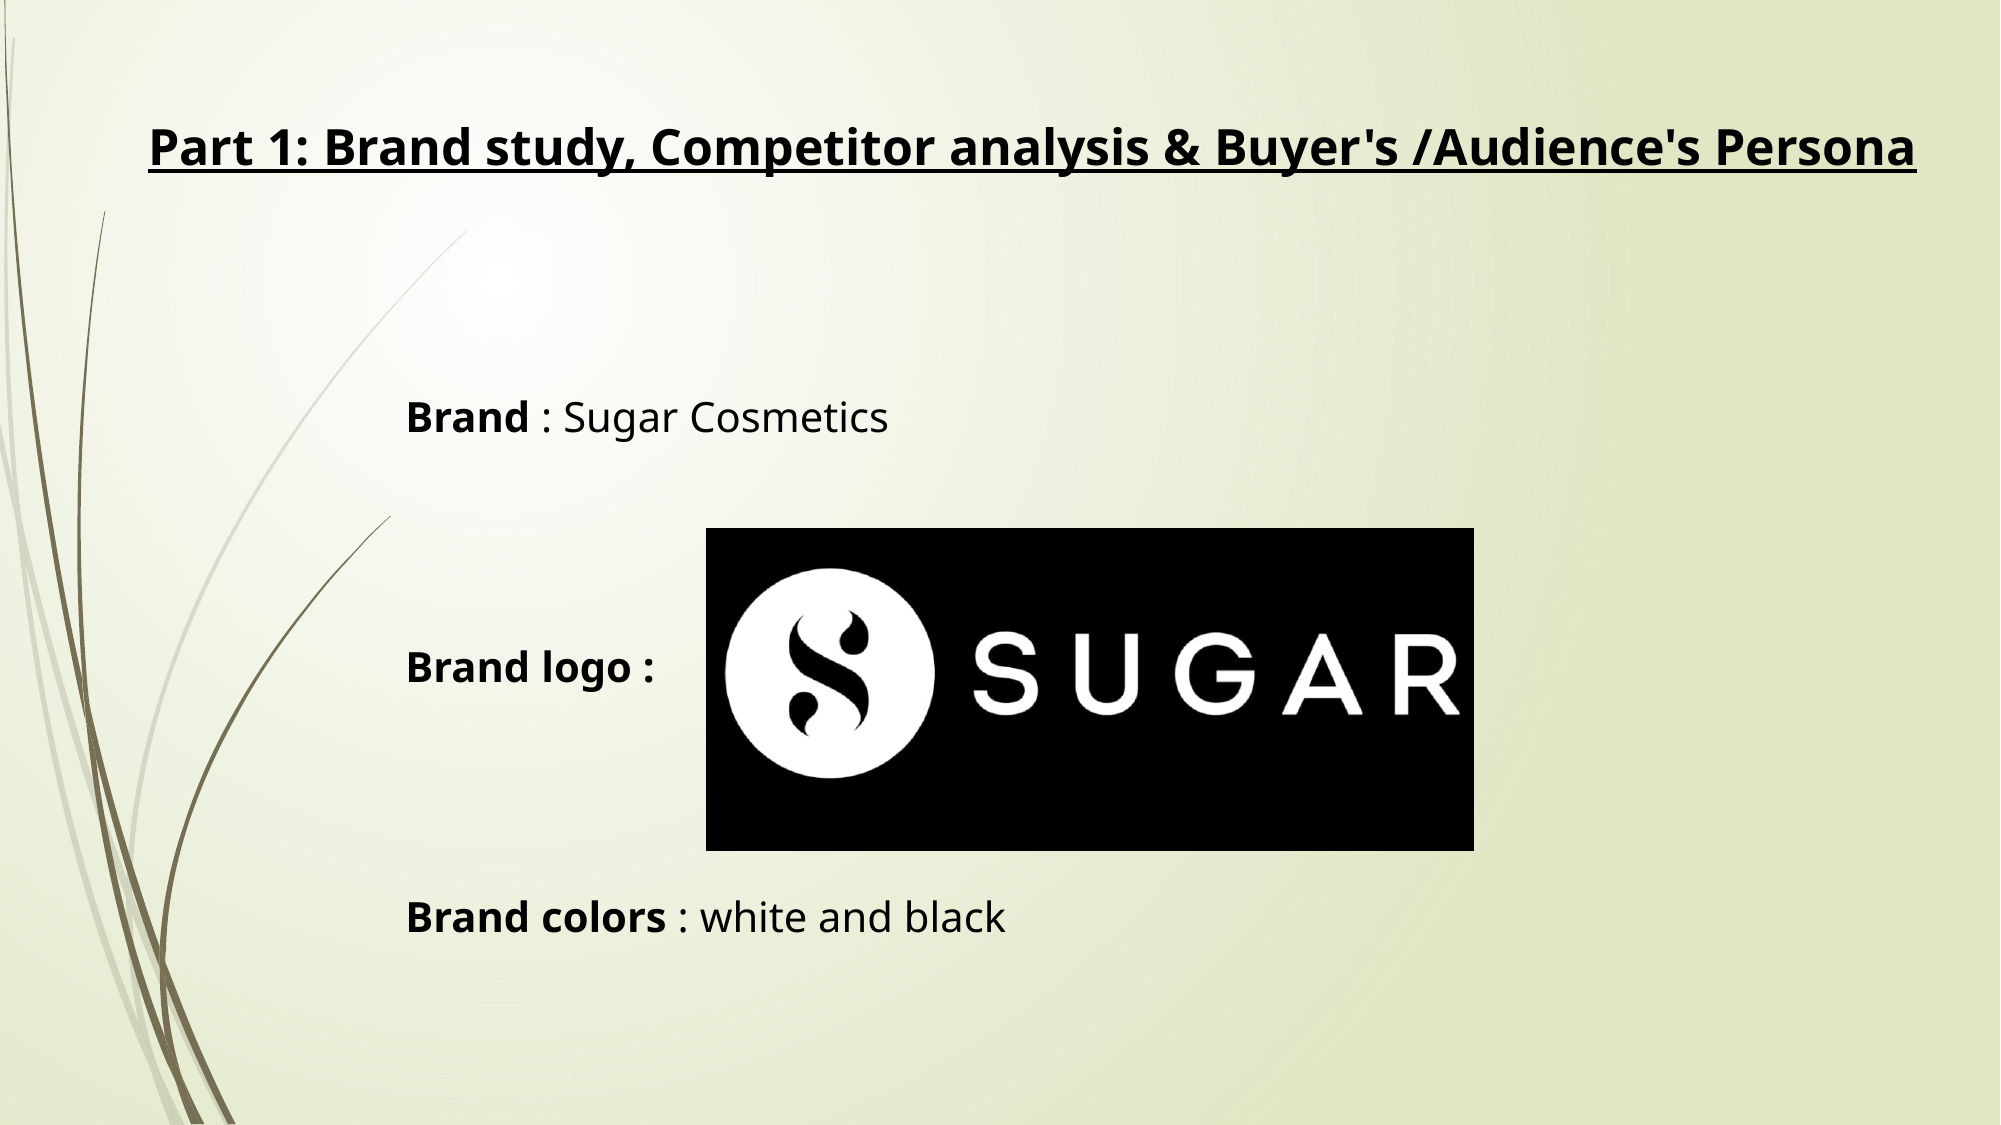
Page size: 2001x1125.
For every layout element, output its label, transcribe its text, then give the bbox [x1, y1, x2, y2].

picture [706, 527, 1475, 851]
text_box Brand : Sugar Cosmetics Brand logo : Brand colors : white and black [390, 337, 1831, 948]
text_box Part 1: Brand study, Competitor analysis & Buyer's /Audience's Persona [133, 108, 2000, 183]
